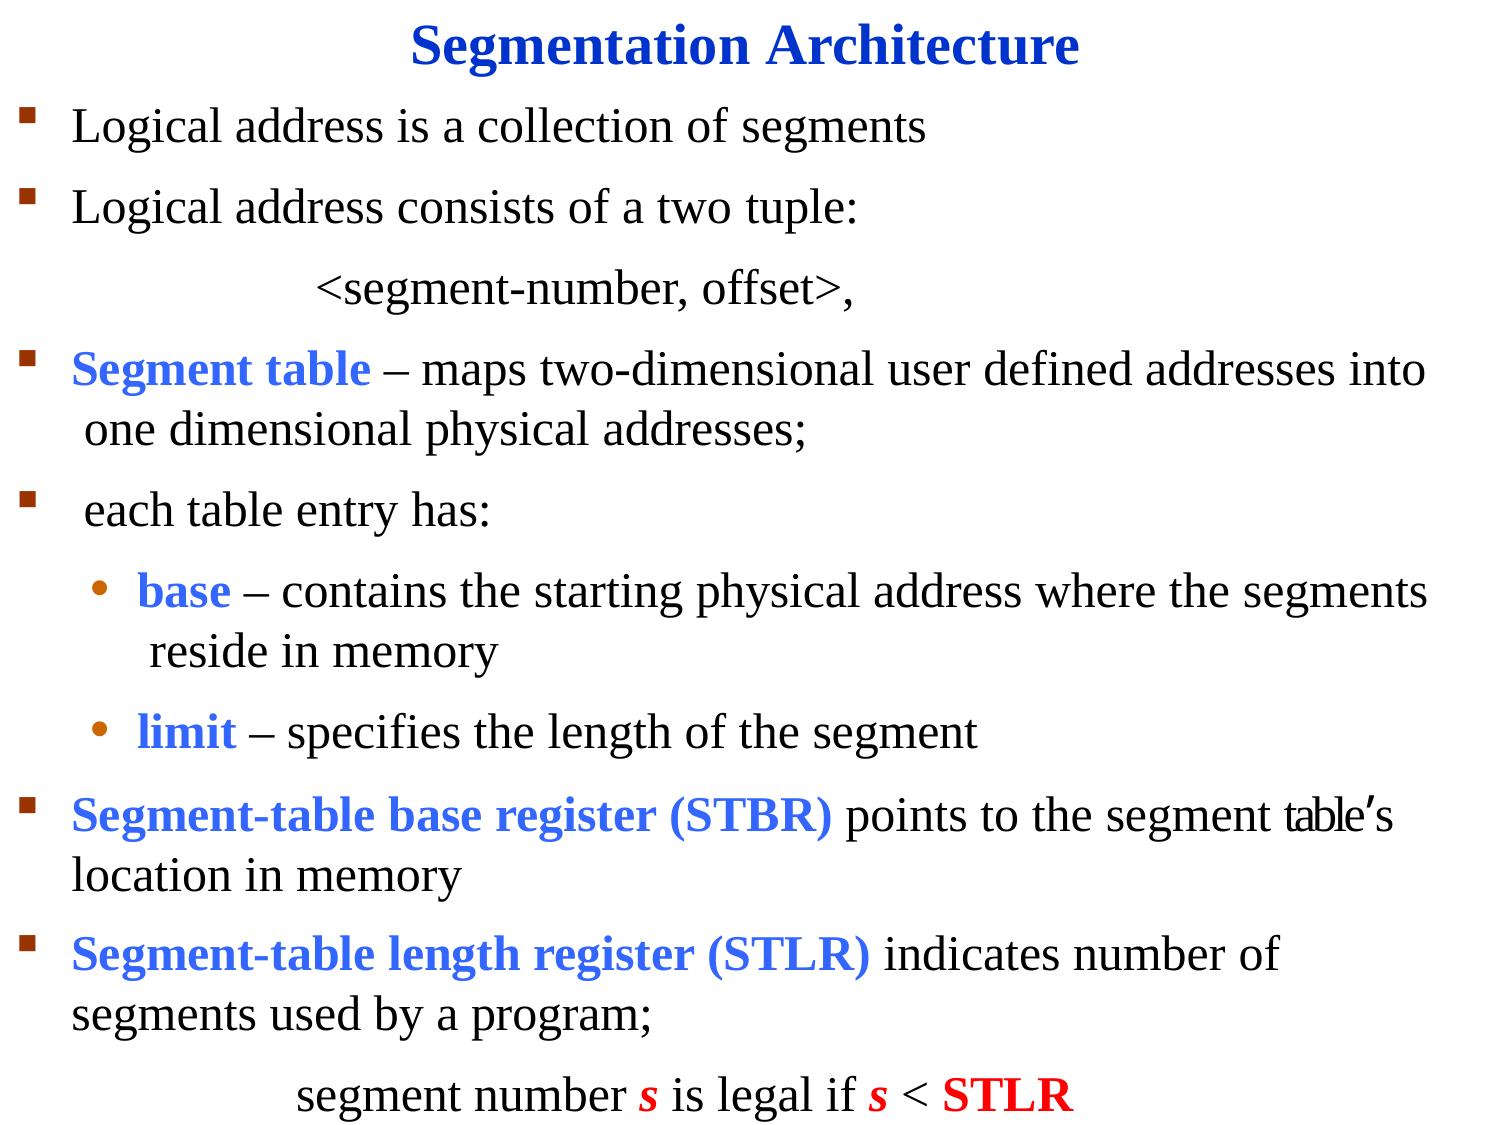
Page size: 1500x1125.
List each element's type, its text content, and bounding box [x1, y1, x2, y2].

text_box Logical address is a collection of segments Logical address consists of a two tuple: <segment-number, offset>, Segment table – maps two-dimensional user defined addresses into one dimensional physical addresses; each table entry has: base – contains the starting physical address where the segments reside in memory limit – specifies the length of the segment Segment-table base register (STBR) points to the segment table’s location in memory Segment-table length register (STLR) indicates number of segments used by a program; segment number s is legal if s < STLR [12, 75, 1433, 1122]
title Segmentation Architecture [408, 3, 1086, 75]
